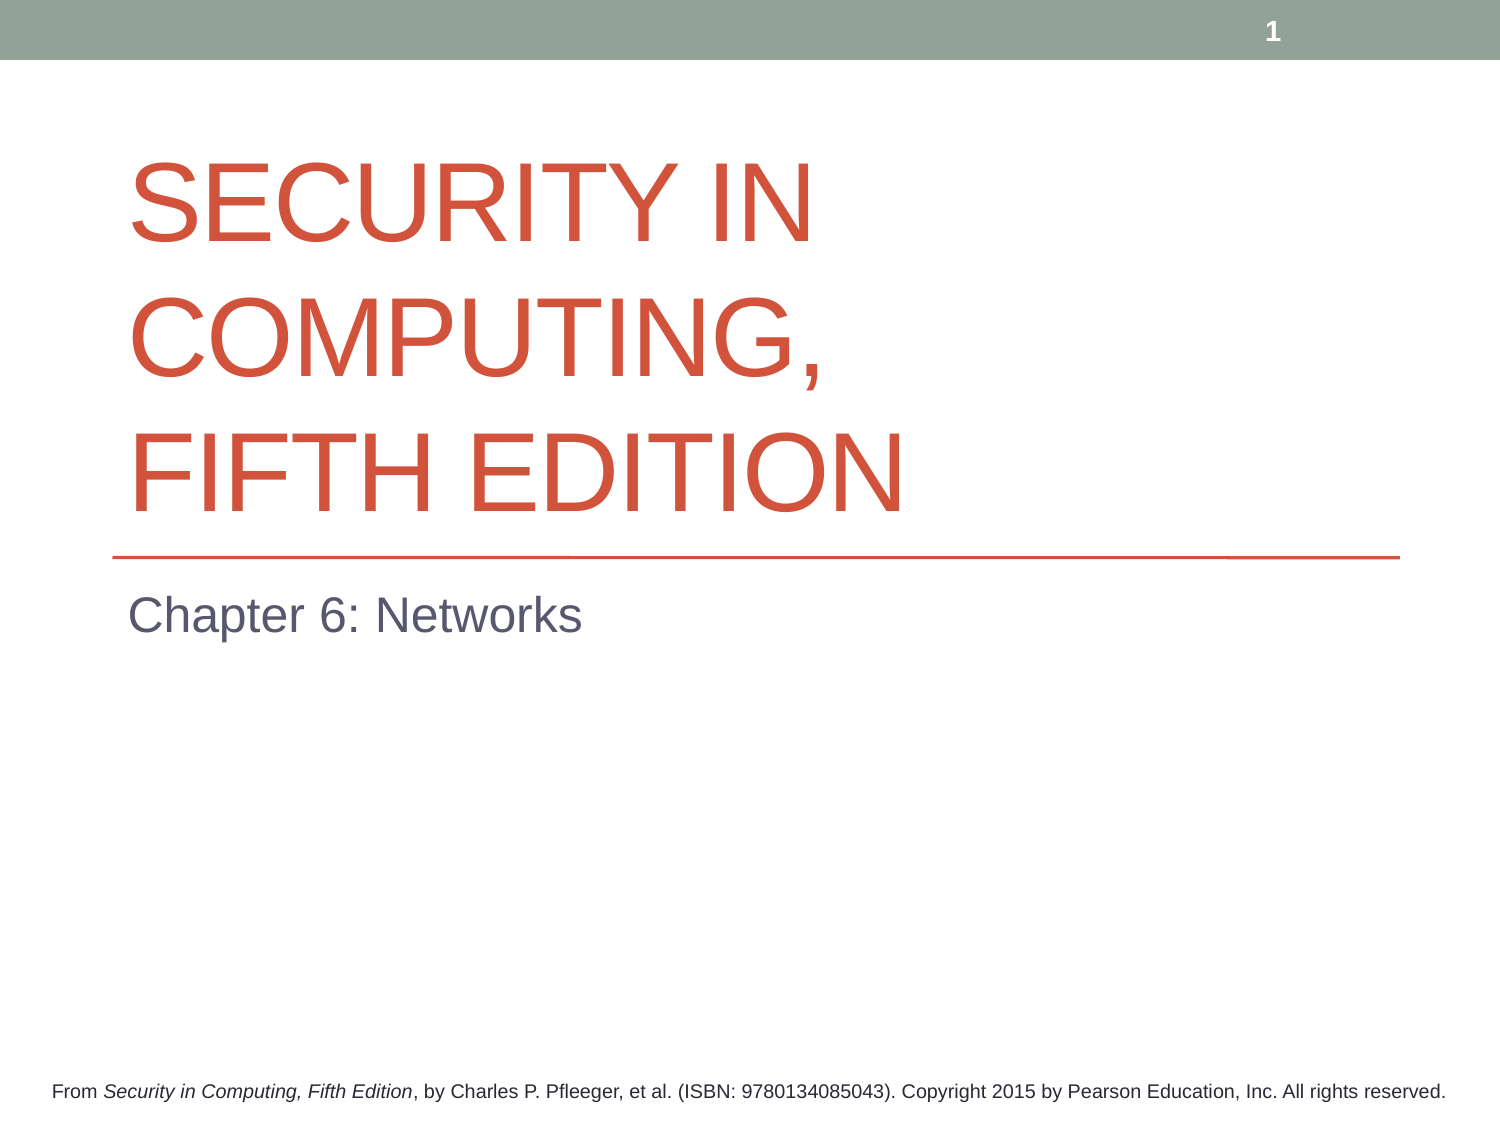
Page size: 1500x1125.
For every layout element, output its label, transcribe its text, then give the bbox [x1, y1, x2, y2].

footer From Security in Computing, Fifth Edition, by Charles P. Pfleeger, et al. (ISBN: 9780134085043). Copyright 2015 by Pearson Education, Inc. All rights reserved. [0, 1075, 1500, 1125]
slide_number 1 [1250, 3, 1425, 57]
subtitle Chapter 6: Networks [112, 575, 1163, 863]
title Security in Computing, Fifth Edition [112, 224, 1400, 542]
